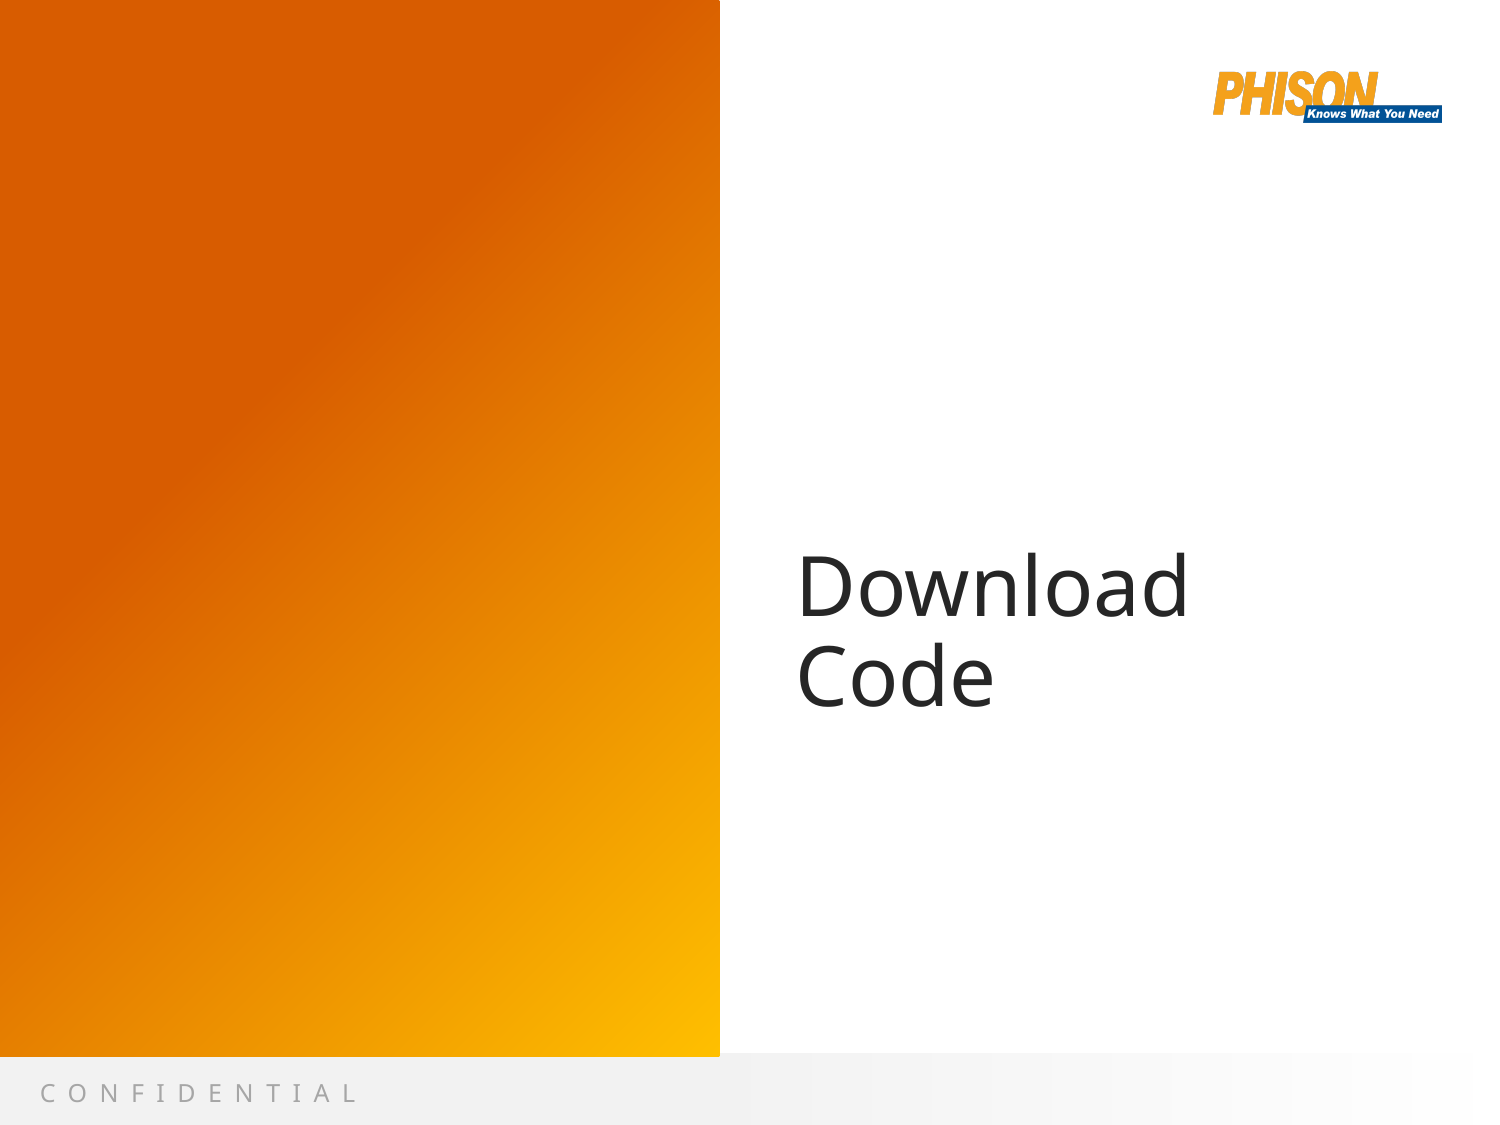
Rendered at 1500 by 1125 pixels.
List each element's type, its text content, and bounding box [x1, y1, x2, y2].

picture [1213, 71, 1442, 123]
title Download Code [780, 518, 1420, 732]
